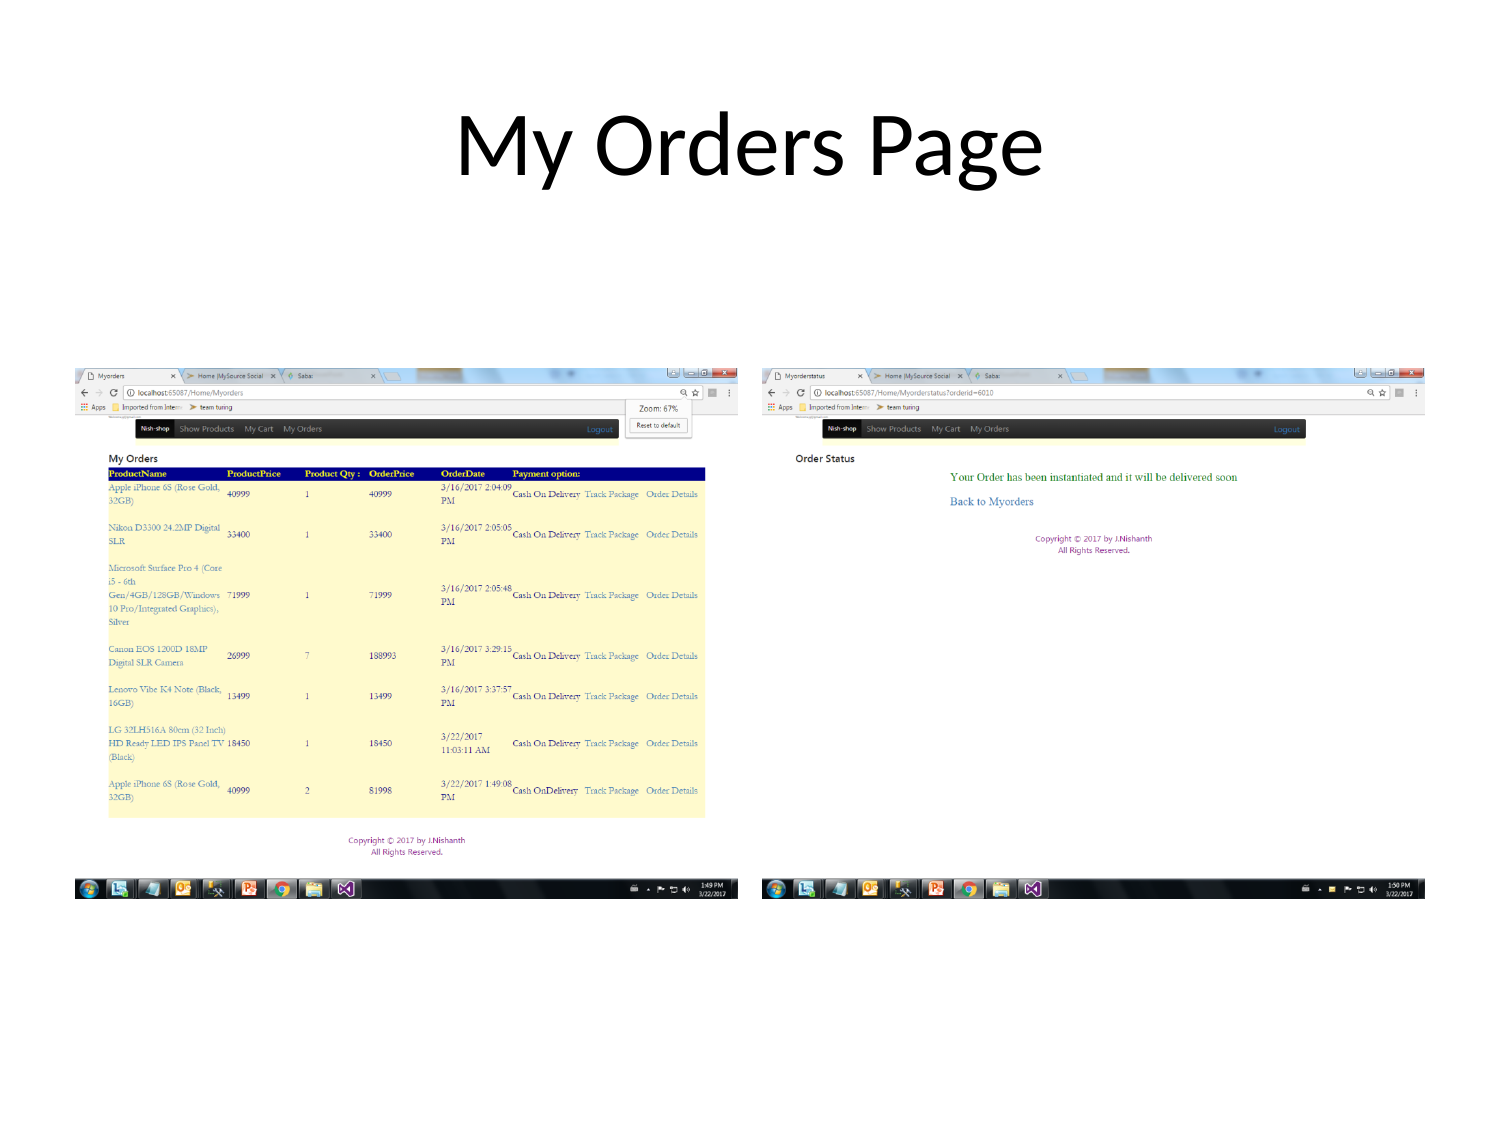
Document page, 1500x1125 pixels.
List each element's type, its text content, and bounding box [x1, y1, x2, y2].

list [74, 368, 738, 899]
title My Orders Page [75, 45, 1425, 233]
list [762, 368, 1425, 899]
